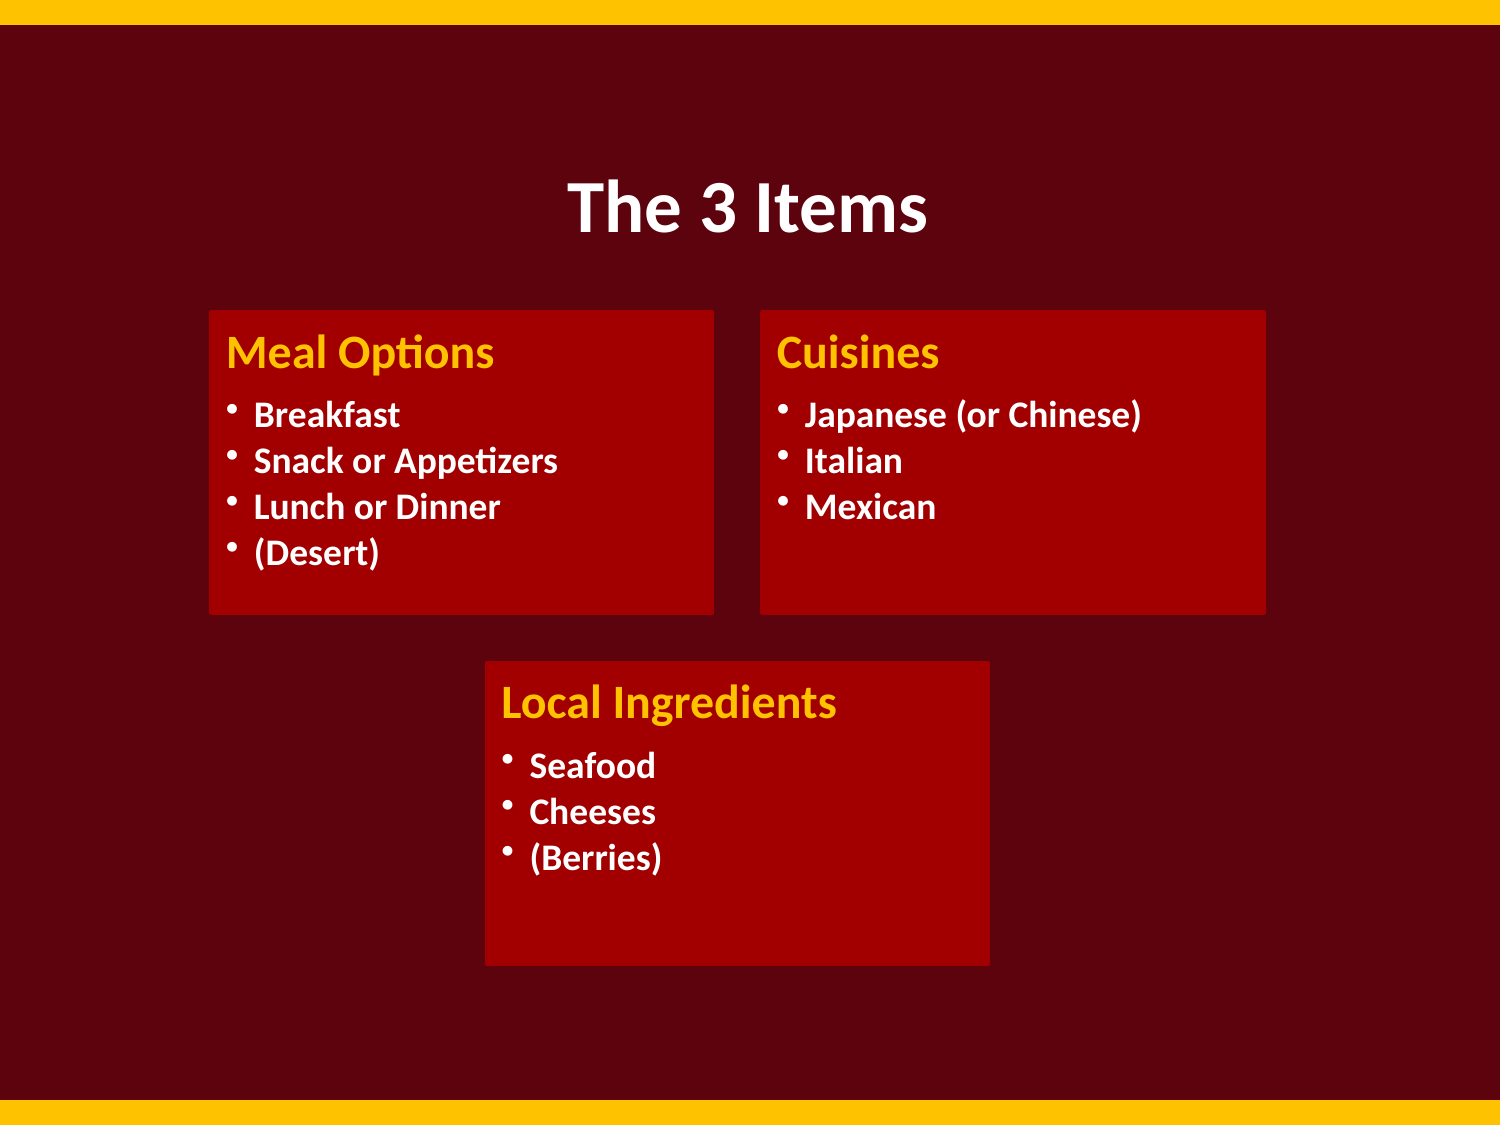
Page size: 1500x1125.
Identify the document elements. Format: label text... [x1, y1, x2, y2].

text_box [0, 1098, 1500, 1125]
text_box The 3 Items [35, 149, 1461, 255]
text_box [62, 312, 1413, 965]
text_box [0, 0, 1500, 27]
